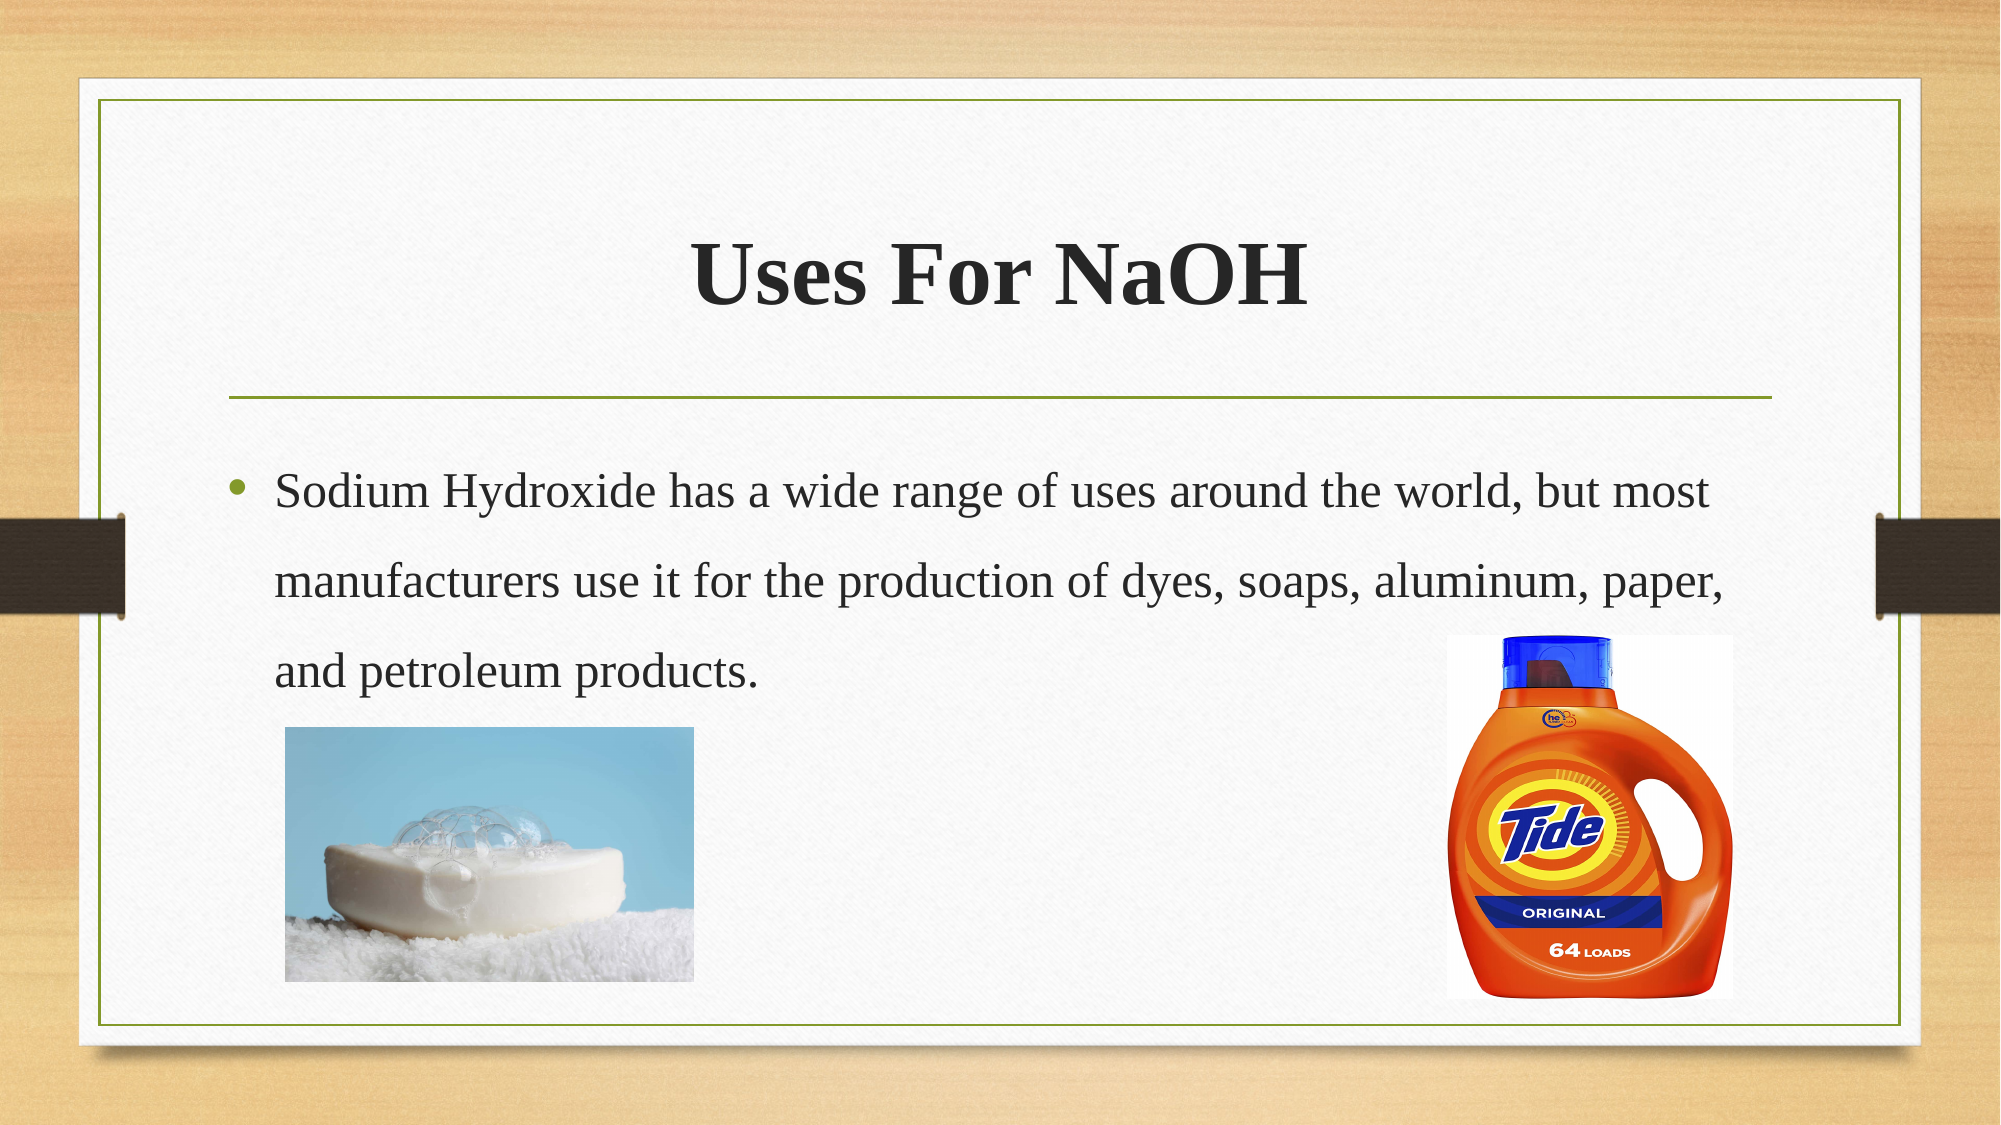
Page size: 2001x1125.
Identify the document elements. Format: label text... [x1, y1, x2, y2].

picture [0, 0, 2001, 1125]
list Sodium Hydroxide has a wide range of uses around the world, but most manufacturers use it for the production of dyes, soaps, aluminum, paper, and petroleum products. [212, 419, 1788, 964]
title Uses For NaOH [212, 161, 1788, 375]
